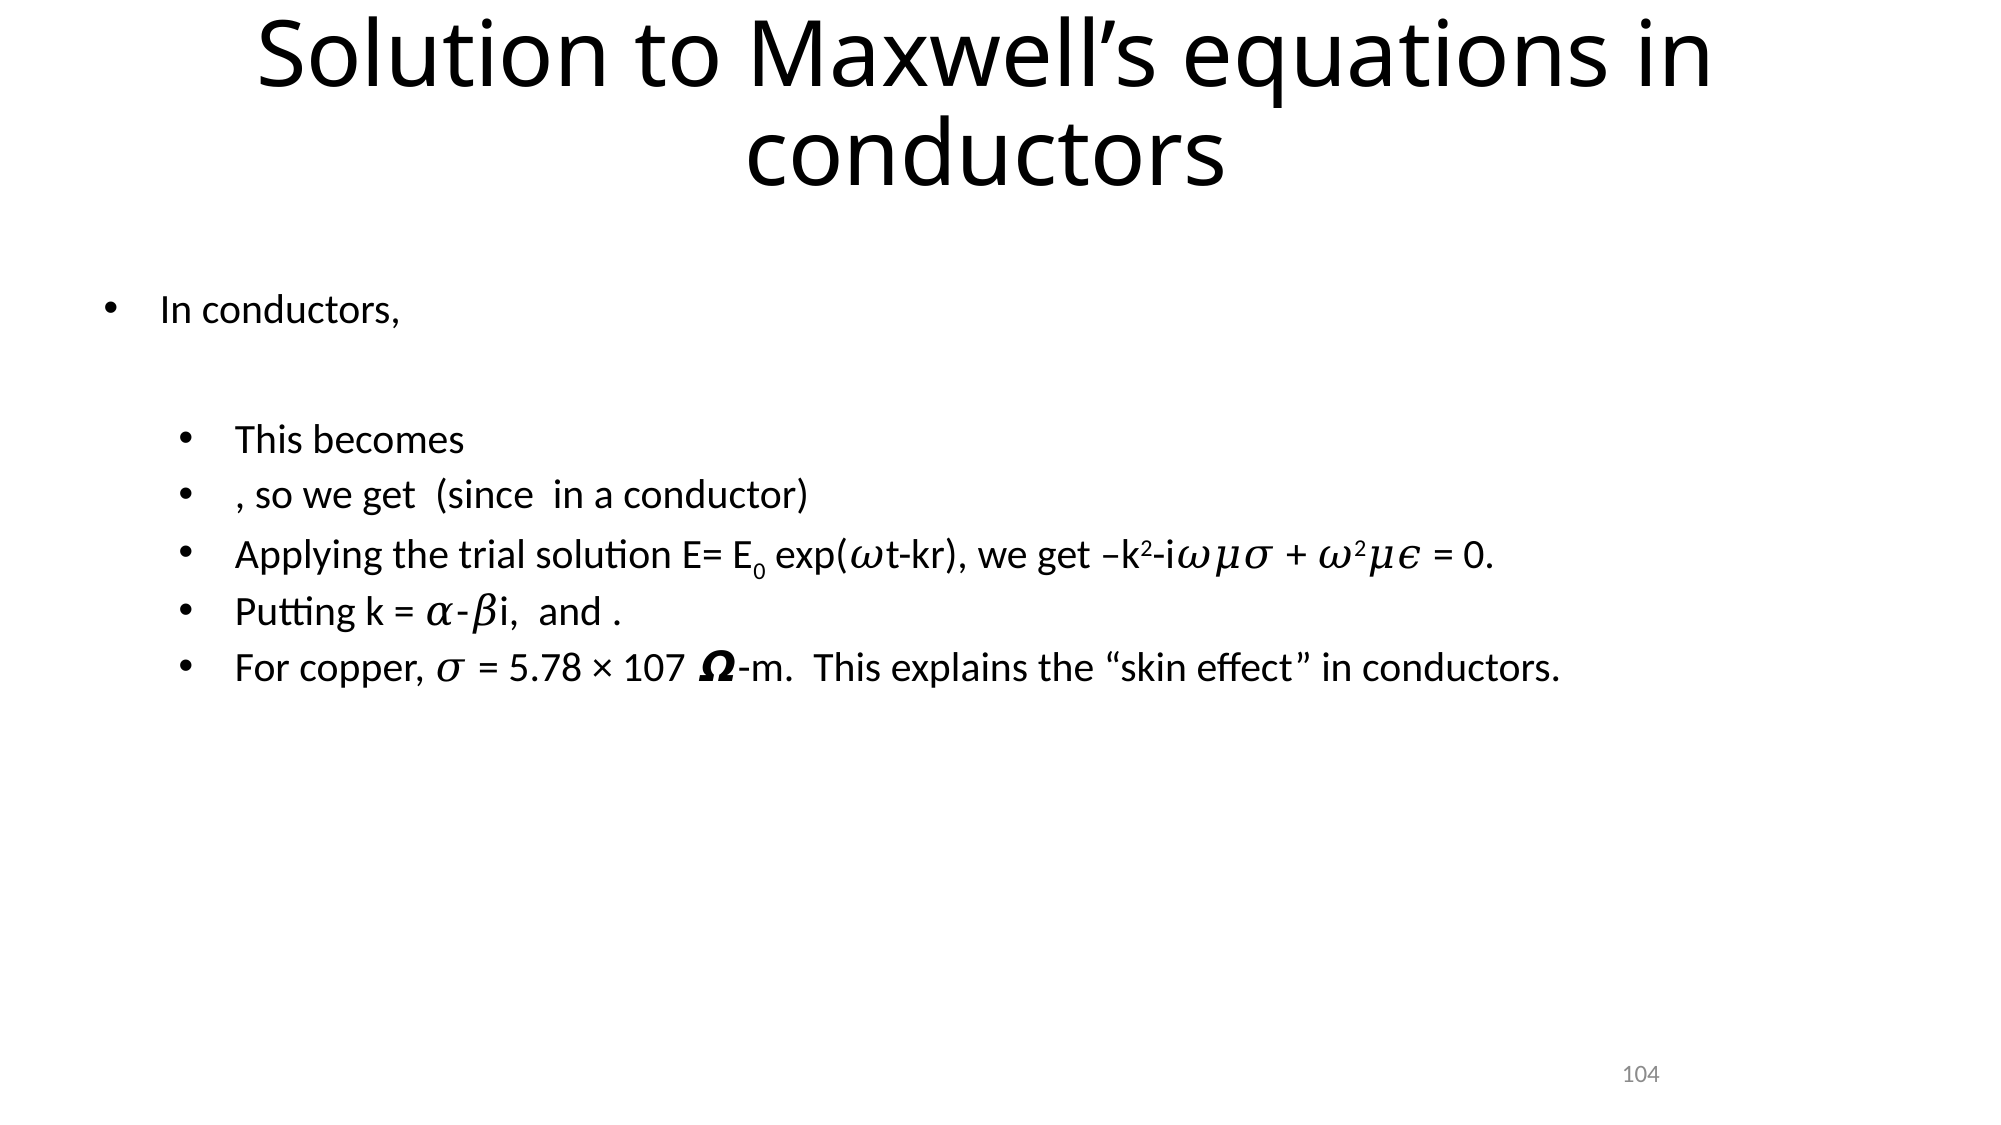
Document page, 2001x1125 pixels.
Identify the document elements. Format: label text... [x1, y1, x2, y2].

slide_number 104 [1325, 1042, 1675, 1103]
title Solution to Maxwell’s equations in conductors [36, 34, 1937, 177]
